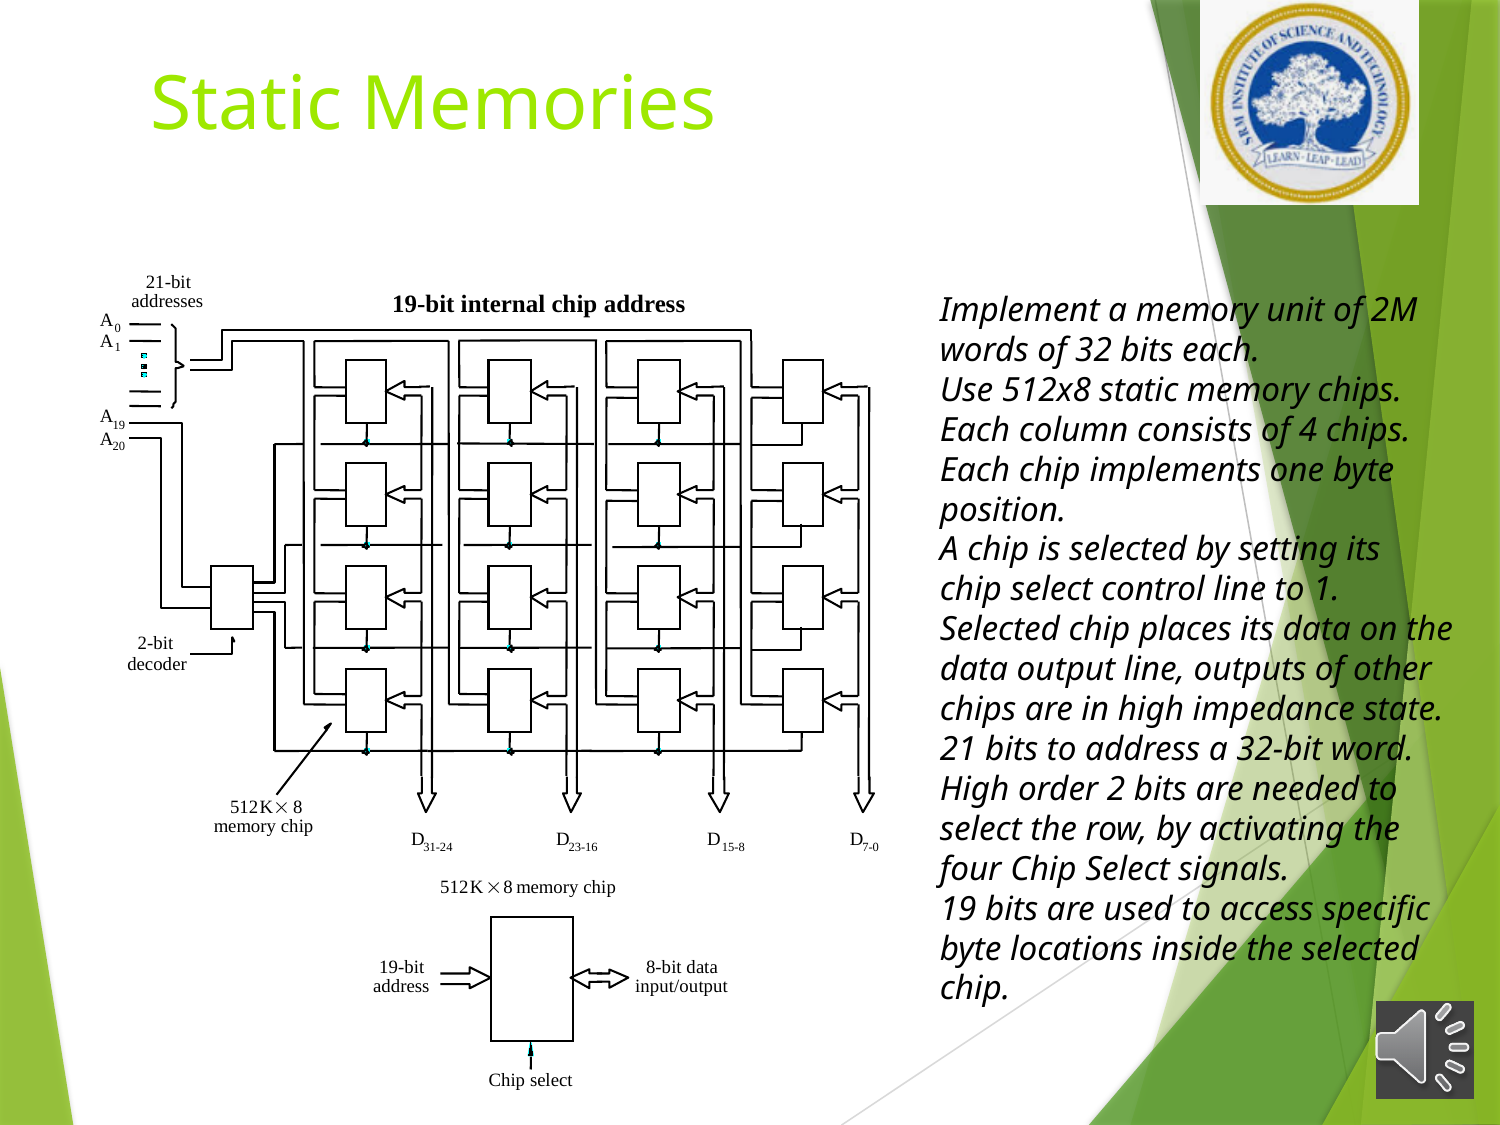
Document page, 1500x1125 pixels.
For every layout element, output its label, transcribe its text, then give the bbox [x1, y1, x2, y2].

text_box [822, 691, 859, 711]
text_box [530, 588, 567, 608]
picture [1199, 0, 1420, 206]
text_box [637, 462, 680, 526]
text_box [570, 969, 596, 989]
text_box input/output [635, 973, 728, 996]
text_box 2-bit [137, 630, 174, 654]
text_box [752, 629, 802, 650]
text_box 7-0 [862, 838, 880, 855]
text_box [211, 565, 254, 629]
text_box [507, 645, 514, 653]
text_box 1 [114, 338, 121, 355]
text_box 512 [230, 794, 259, 818]
text_box [129, 422, 212, 587]
text_box [562, 776, 581, 813]
text_box [171, 324, 185, 366]
text_box [488, 668, 531, 732]
text_box [488, 359, 531, 423]
text_box [782, 462, 823, 526]
title Static Memories [135, 47, 1194, 209]
text_box [385, 588, 422, 608]
text_box ´ [274, 794, 290, 818]
text_box K [259, 794, 274, 818]
text_box [254, 601, 285, 648]
text_box [782, 565, 823, 629]
text_box [505, 542, 512, 549]
text_box [488, 462, 531, 526]
text_box 20 [112, 437, 125, 453]
text_box 23-16 [568, 838, 598, 855]
text_box [782, 668, 823, 732]
text_box [362, 645, 369, 653]
text_box [654, 542, 661, 549]
text_box [190, 641, 233, 655]
text_box [254, 611, 275, 751]
text_box [385, 691, 422, 709]
text_box [507, 748, 514, 755]
text_box [637, 565, 680, 629]
text_box 21-bit [145, 269, 191, 292]
text_box [530, 380, 567, 400]
text_box memory chip [513, 874, 617, 898]
text_box [596, 969, 629, 988]
text_box memory chip [208, 813, 314, 836]
text_box [752, 526, 802, 547]
text_box [677, 691, 714, 711]
text_box [822, 485, 859, 503]
text_box A [99, 328, 114, 351]
text_box [654, 645, 661, 653]
text_box [530, 485, 567, 503]
text_box [490, 916, 573, 1041]
text_box K [469, 874, 484, 898]
text_box D [410, 826, 425, 849]
text_box [385, 485, 422, 503]
text_box [362, 439, 369, 447]
text_box [345, 359, 386, 423]
picture [1374, 999, 1476, 1101]
text_box [677, 588, 714, 608]
text_box [654, 439, 661, 447]
text_box [488, 565, 531, 629]
text_box [528, 1042, 533, 1056]
text_box address [373, 973, 430, 996]
text_box [854, 776, 874, 813]
text_box D [707, 826, 721, 849]
text_box 31-24 [423, 838, 453, 855]
text_box [345, 668, 386, 732]
text_box [752, 423, 802, 445]
text_box 8 [503, 874, 513, 898]
text_box D [849, 826, 864, 849]
text_box [654, 748, 661, 755]
text_box Chip select [488, 1067, 573, 1091]
text_box [345, 565, 386, 629]
text_box 8 [293, 794, 303, 818]
text_box [507, 439, 514, 447]
text_box [129, 437, 212, 608]
text_box A [99, 403, 114, 427]
text_box A [99, 307, 114, 328]
text_box [362, 542, 369, 549]
text_box [362, 748, 369, 755]
text_box 19-bit internal chip address [392, 287, 687, 318]
text_box [385, 380, 422, 400]
text_box 0 [114, 320, 121, 336]
text_box [677, 383, 714, 400]
text_box [822, 383, 859, 400]
text_box [417, 776, 436, 813]
text_box D [556, 826, 570, 849]
text_box 19-bit [379, 954, 425, 973]
text_box A [99, 427, 114, 450]
text_box [637, 359, 680, 423]
text_box [782, 359, 823, 423]
text_box 19 [112, 416, 125, 432]
text_box [589, 330, 752, 341]
text_box [190, 353, 257, 371]
text_box [254, 544, 285, 594]
text_box [708, 776, 729, 813]
text_box [530, 691, 567, 709]
text_box [254, 443, 275, 583]
text_box [637, 668, 680, 732]
text_box ´ [486, 874, 502, 898]
text_box 15-8 [721, 838, 745, 855]
text_box Implement a memory unit of 2M words of 32 bits each. Use 512x8 static memory chips. Each column consists of 4 chips. Each chip implements one byte position. A chip is selected by setting its chip select control line to 1. Selected chip places its data on the data output line, outputs of other chips are in high impedance state. 21 bits to address a 32-bit word. High order 2 bits are needed to select the row, by activating the four Chip Select signals. 19 bits are used to access specific byte locations inside the selected chip. [925, 280, 1478, 1014]
text_box decoder [127, 651, 187, 675]
text_box addresses [131, 288, 204, 311]
text_box [345, 462, 386, 526]
text_box [822, 588, 859, 608]
text_box 8-bit data [645, 954, 718, 973]
text_box [677, 485, 714, 503]
text_box [190, 330, 449, 360]
text_box 512 [440, 874, 469, 898]
text_box [324, 723, 331, 730]
text_box [171, 366, 185, 409]
text_box [440, 967, 490, 989]
